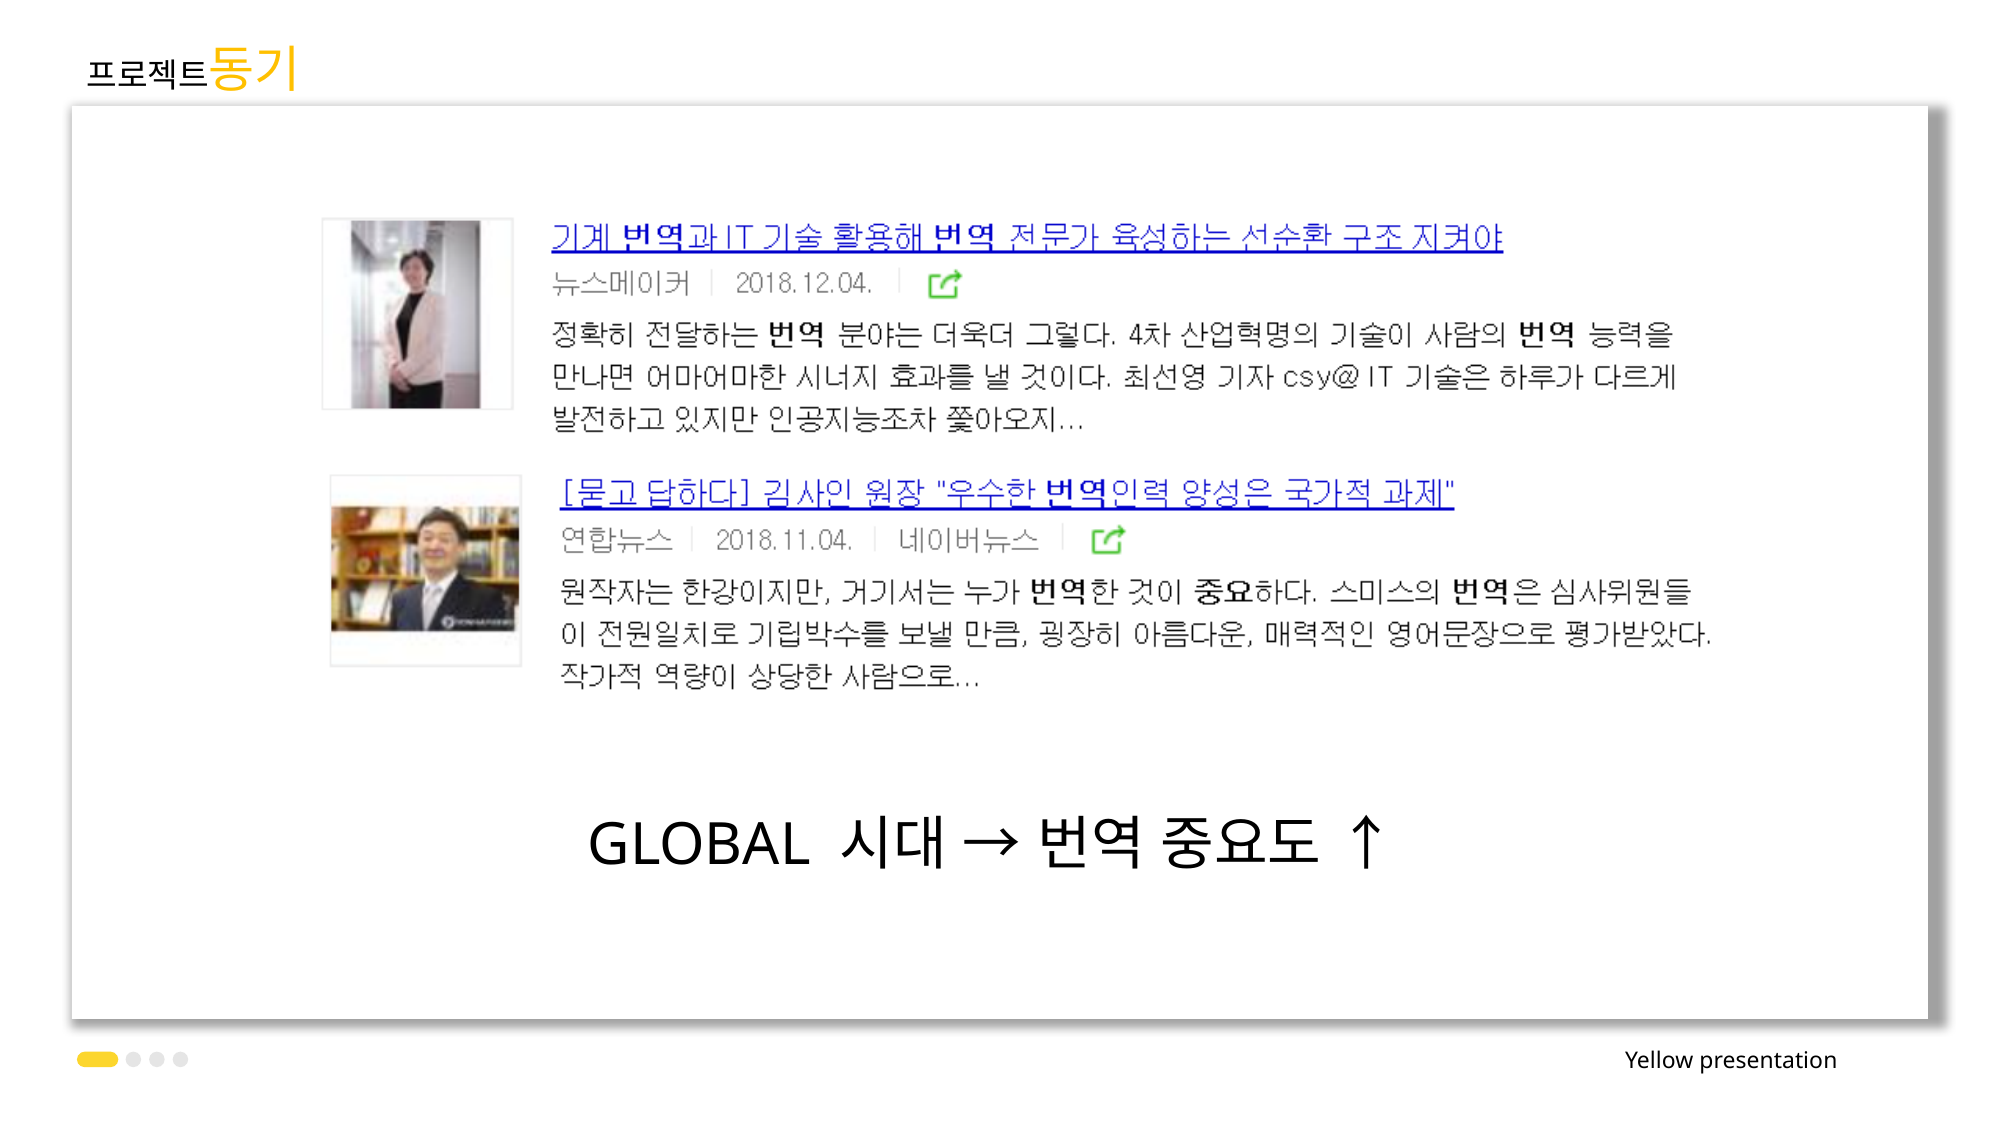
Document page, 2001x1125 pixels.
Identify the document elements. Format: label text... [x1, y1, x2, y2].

text_box 프로젝트동기 [71, 29, 316, 105]
text_box [75, 1050, 120, 1069]
text_box [124, 1050, 143, 1069]
picture [269, 199, 1752, 713]
text_box [171, 1050, 190, 1069]
text_box [71, 105, 1929, 1020]
text_box [148, 1050, 166, 1069]
text_box Yellow presentation [1610, 1037, 1853, 1081]
text_box GLOBAL 시대 → 번역 중요도 ↑ [573, 798, 1427, 884]
